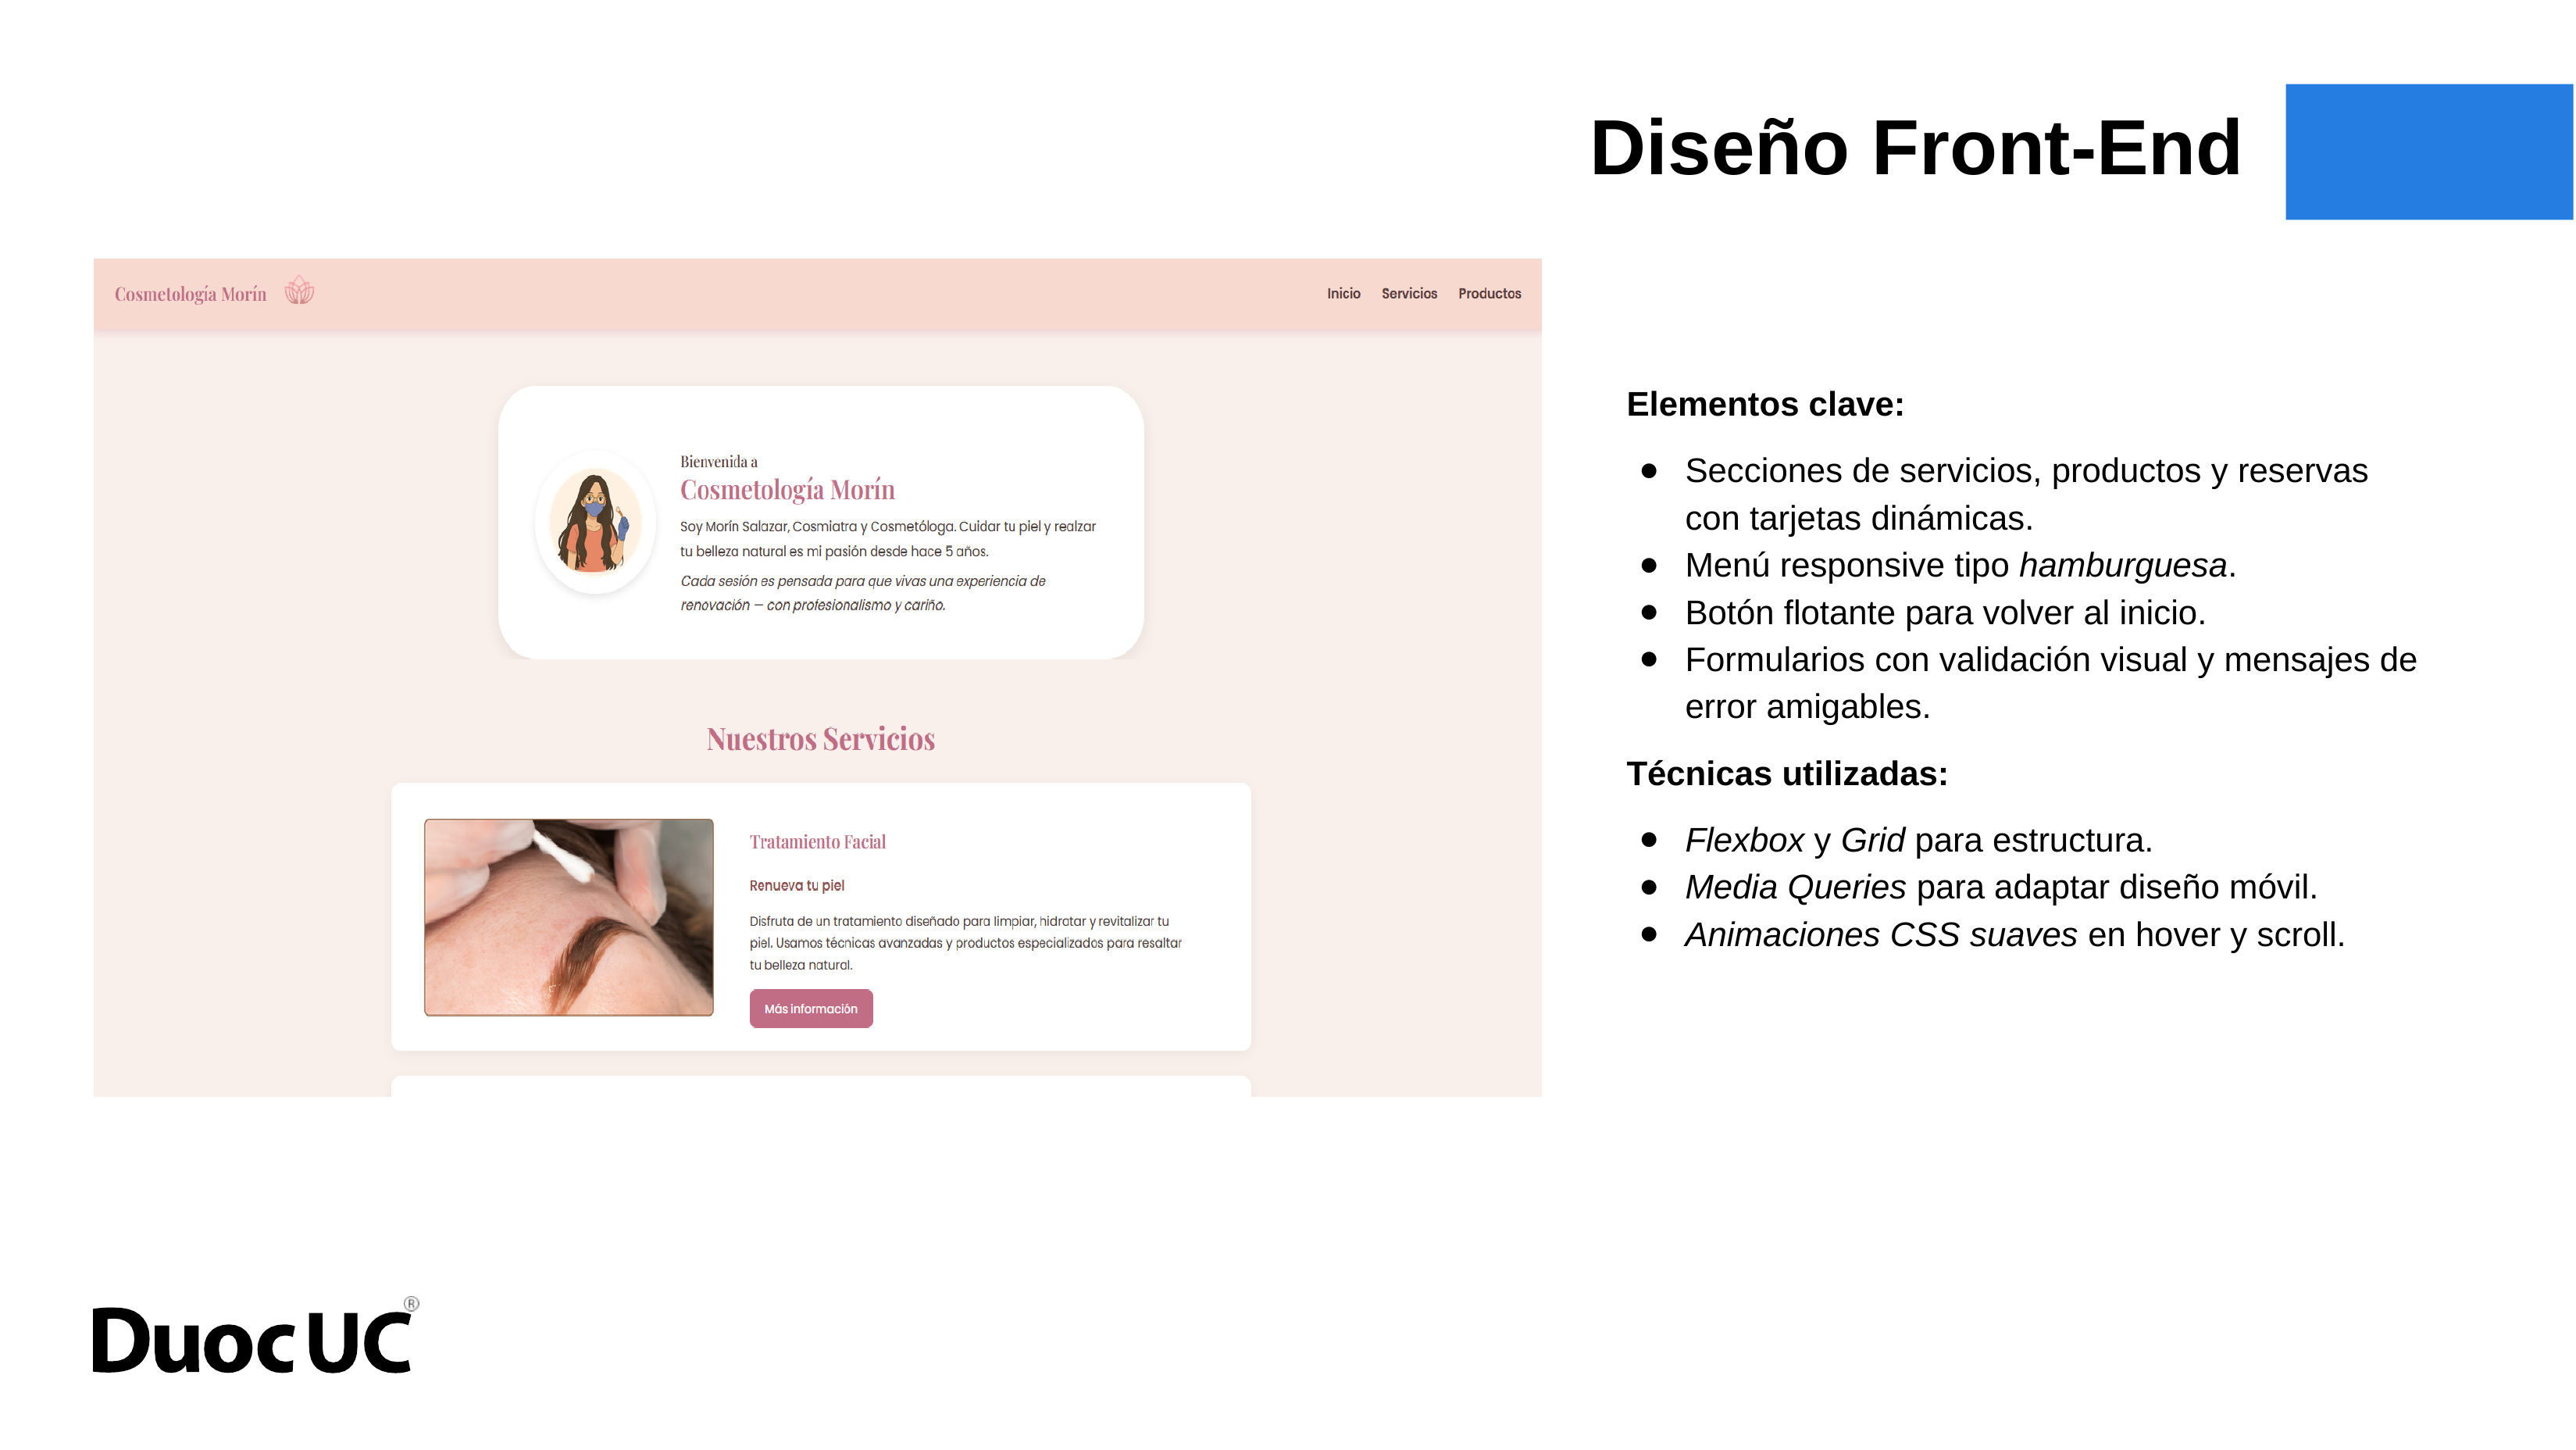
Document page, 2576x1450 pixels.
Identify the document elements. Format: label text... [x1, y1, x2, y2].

list Diseño Front-End [1541, 96, 2245, 927]
picture [404, 1296, 419, 1312]
text_box Elementos clave: Secciones de servicios, productos y reservas con tarjetas dinámicas. Menú responsive tipo hamburguesa. Botón flotante para volver al inicio. Formularios con validación visual y mensajes de error amigables. Técnicas utilizadas: Flexbox y Grid para estructura. Media Queries para adaptar diseño móvil. Animaciones CSS suaves en hover y scroll. [1614, 364, 2435, 992]
picture [93, 259, 1542, 1097]
